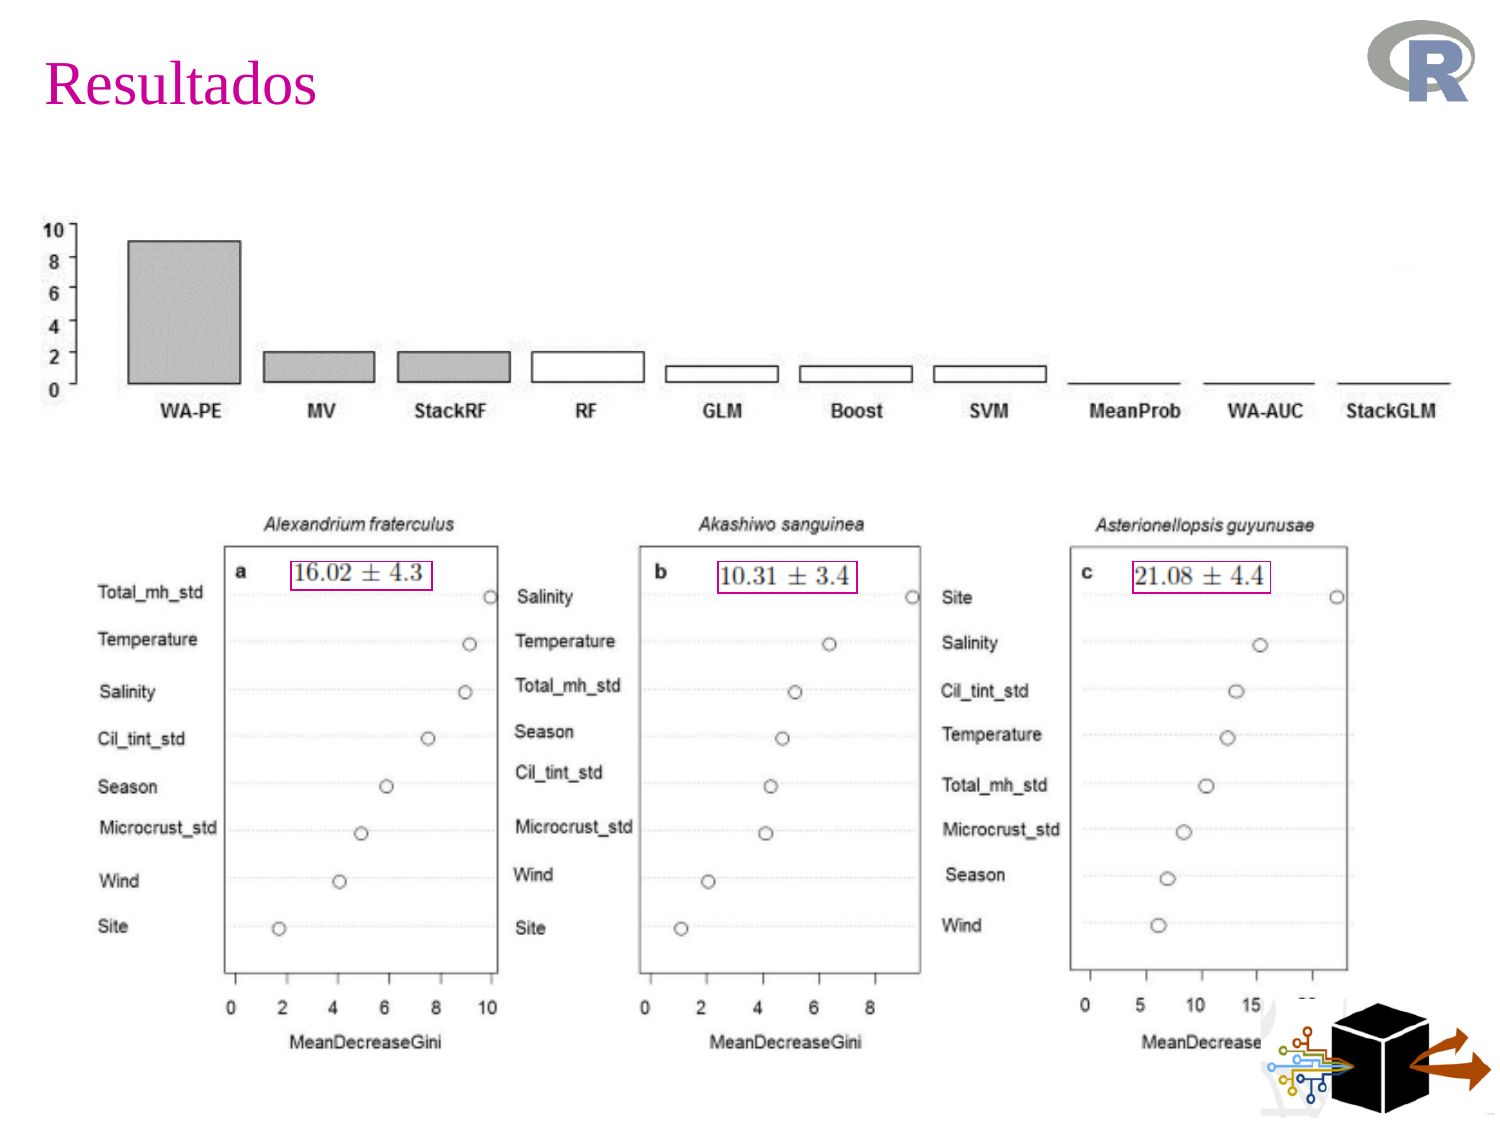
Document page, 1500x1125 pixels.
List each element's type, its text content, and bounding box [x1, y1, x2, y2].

picture [76, 499, 1495, 1118]
picture [1363, 18, 1480, 102]
picture [29, 214, 1456, 433]
text_box Resultados [29, 34, 1400, 125]
